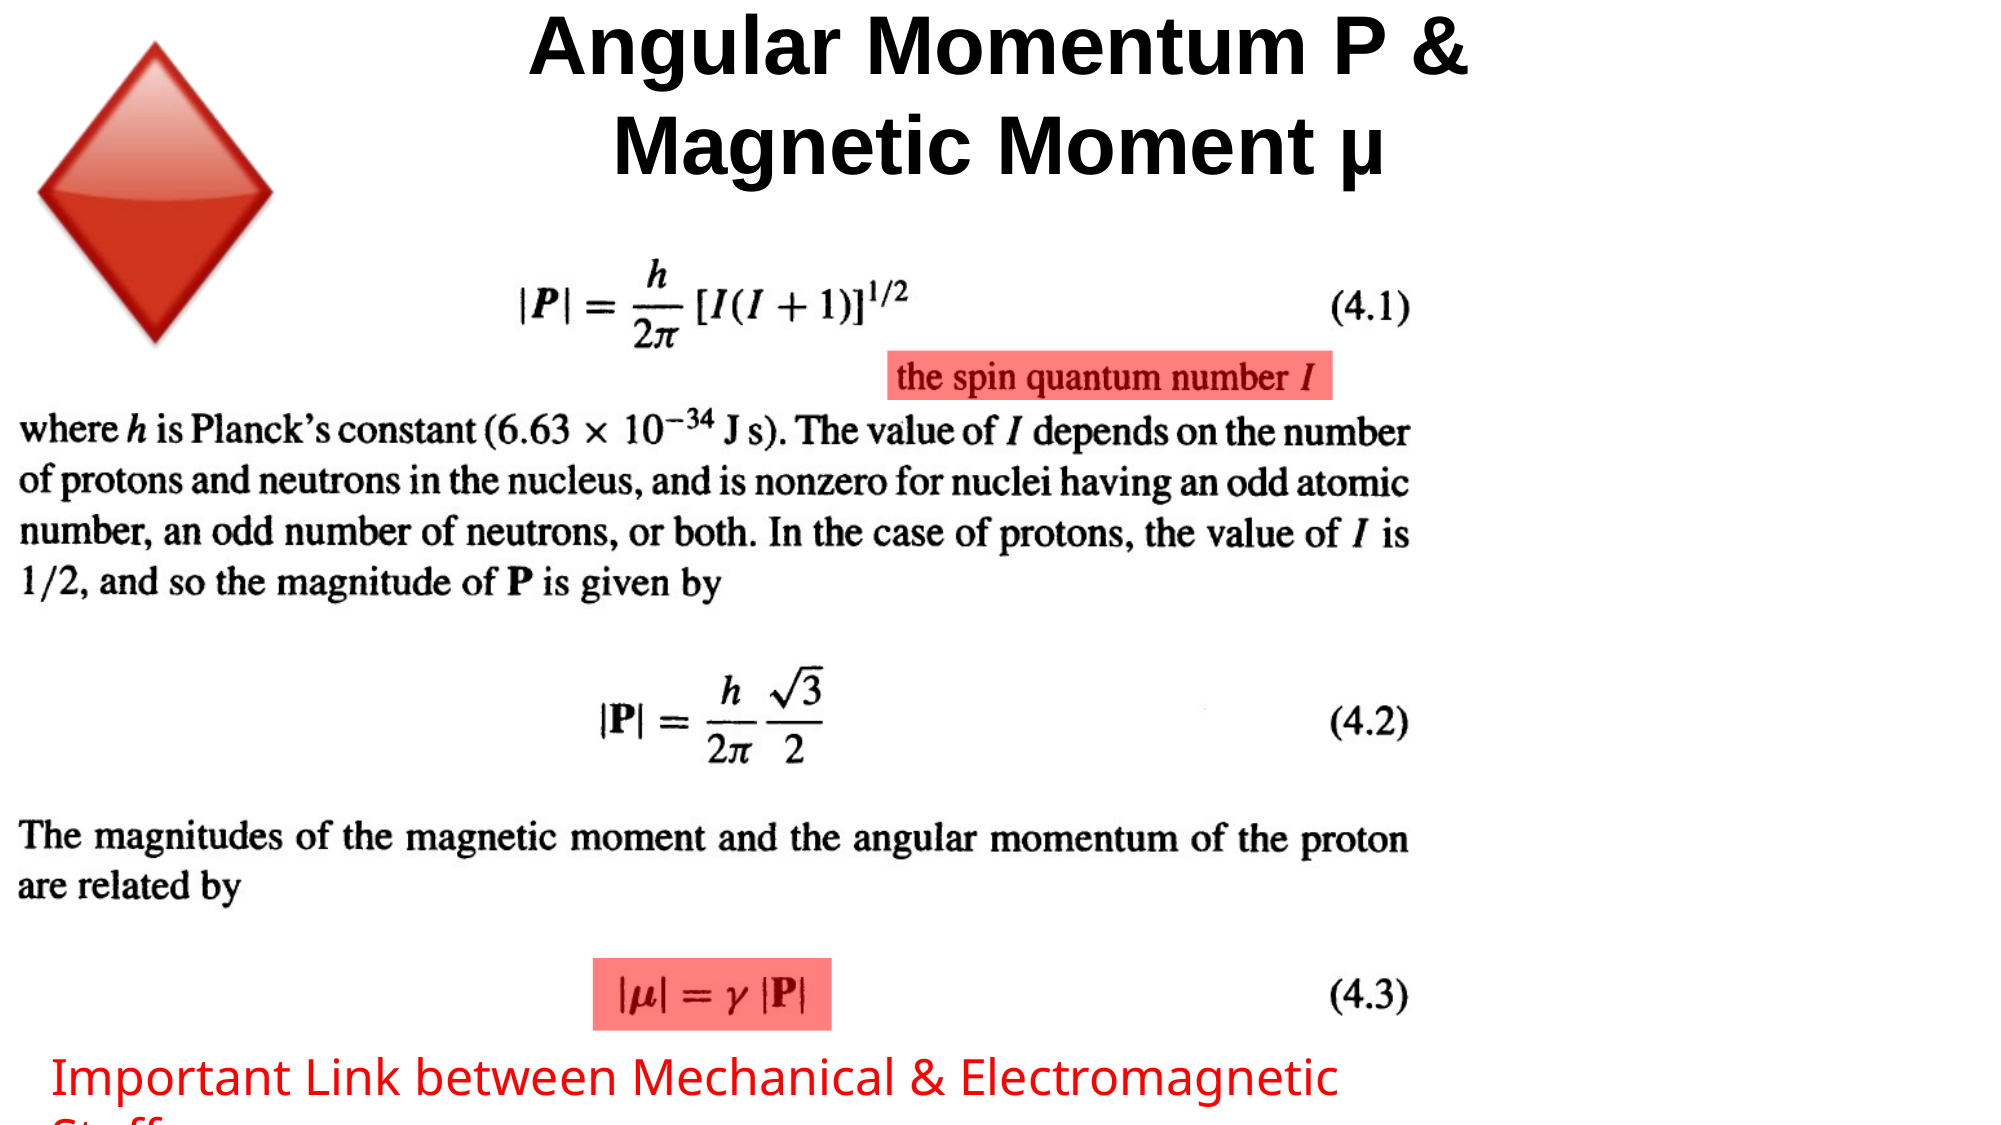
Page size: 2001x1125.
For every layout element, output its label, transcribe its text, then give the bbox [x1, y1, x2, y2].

text_box Important Link between Mechanical & Electromagnetic Stuff [48, 1042, 1376, 1125]
title Angular Momentum P & Magnetic Moment µ [525, 0, 1475, 192]
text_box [18, 258, 1411, 1016]
picture [0, 24, 324, 361]
text_box [592, 1024, 832, 1031]
